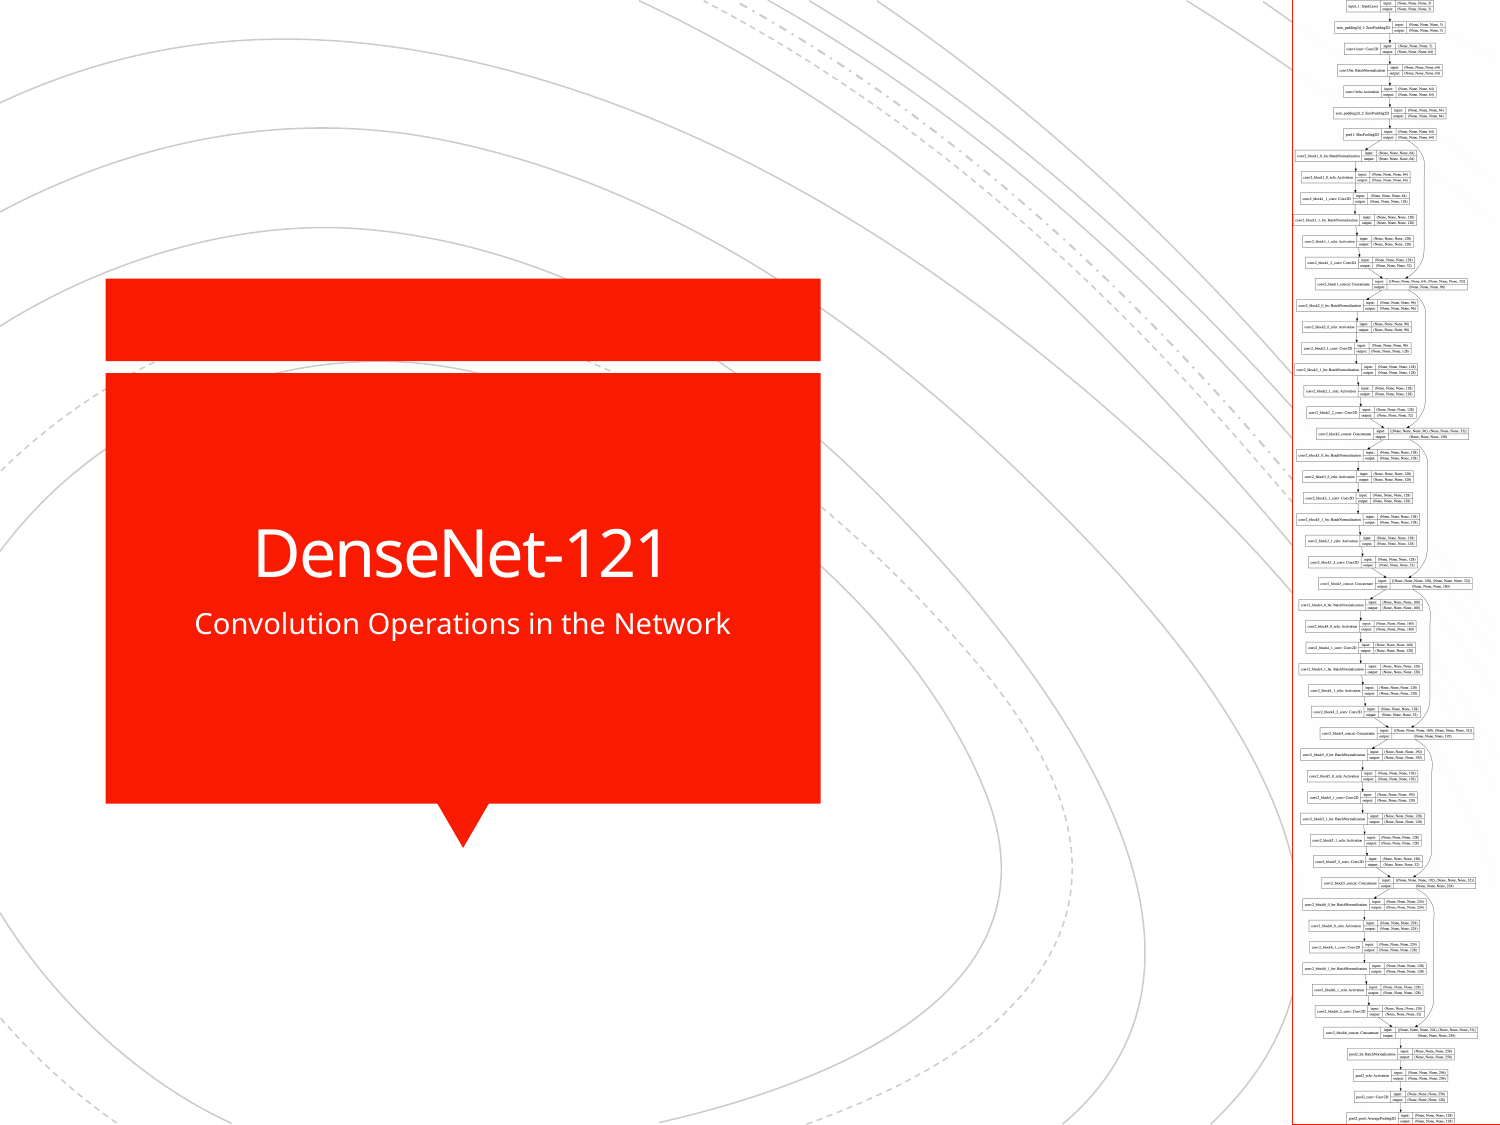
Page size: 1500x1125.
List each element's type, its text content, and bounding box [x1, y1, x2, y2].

title DenseNet-121 [118, 383, 808, 590]
picture [1292, 0, 1500, 1125]
list Convolution Operations in the Network [118, 590, 808, 791]
